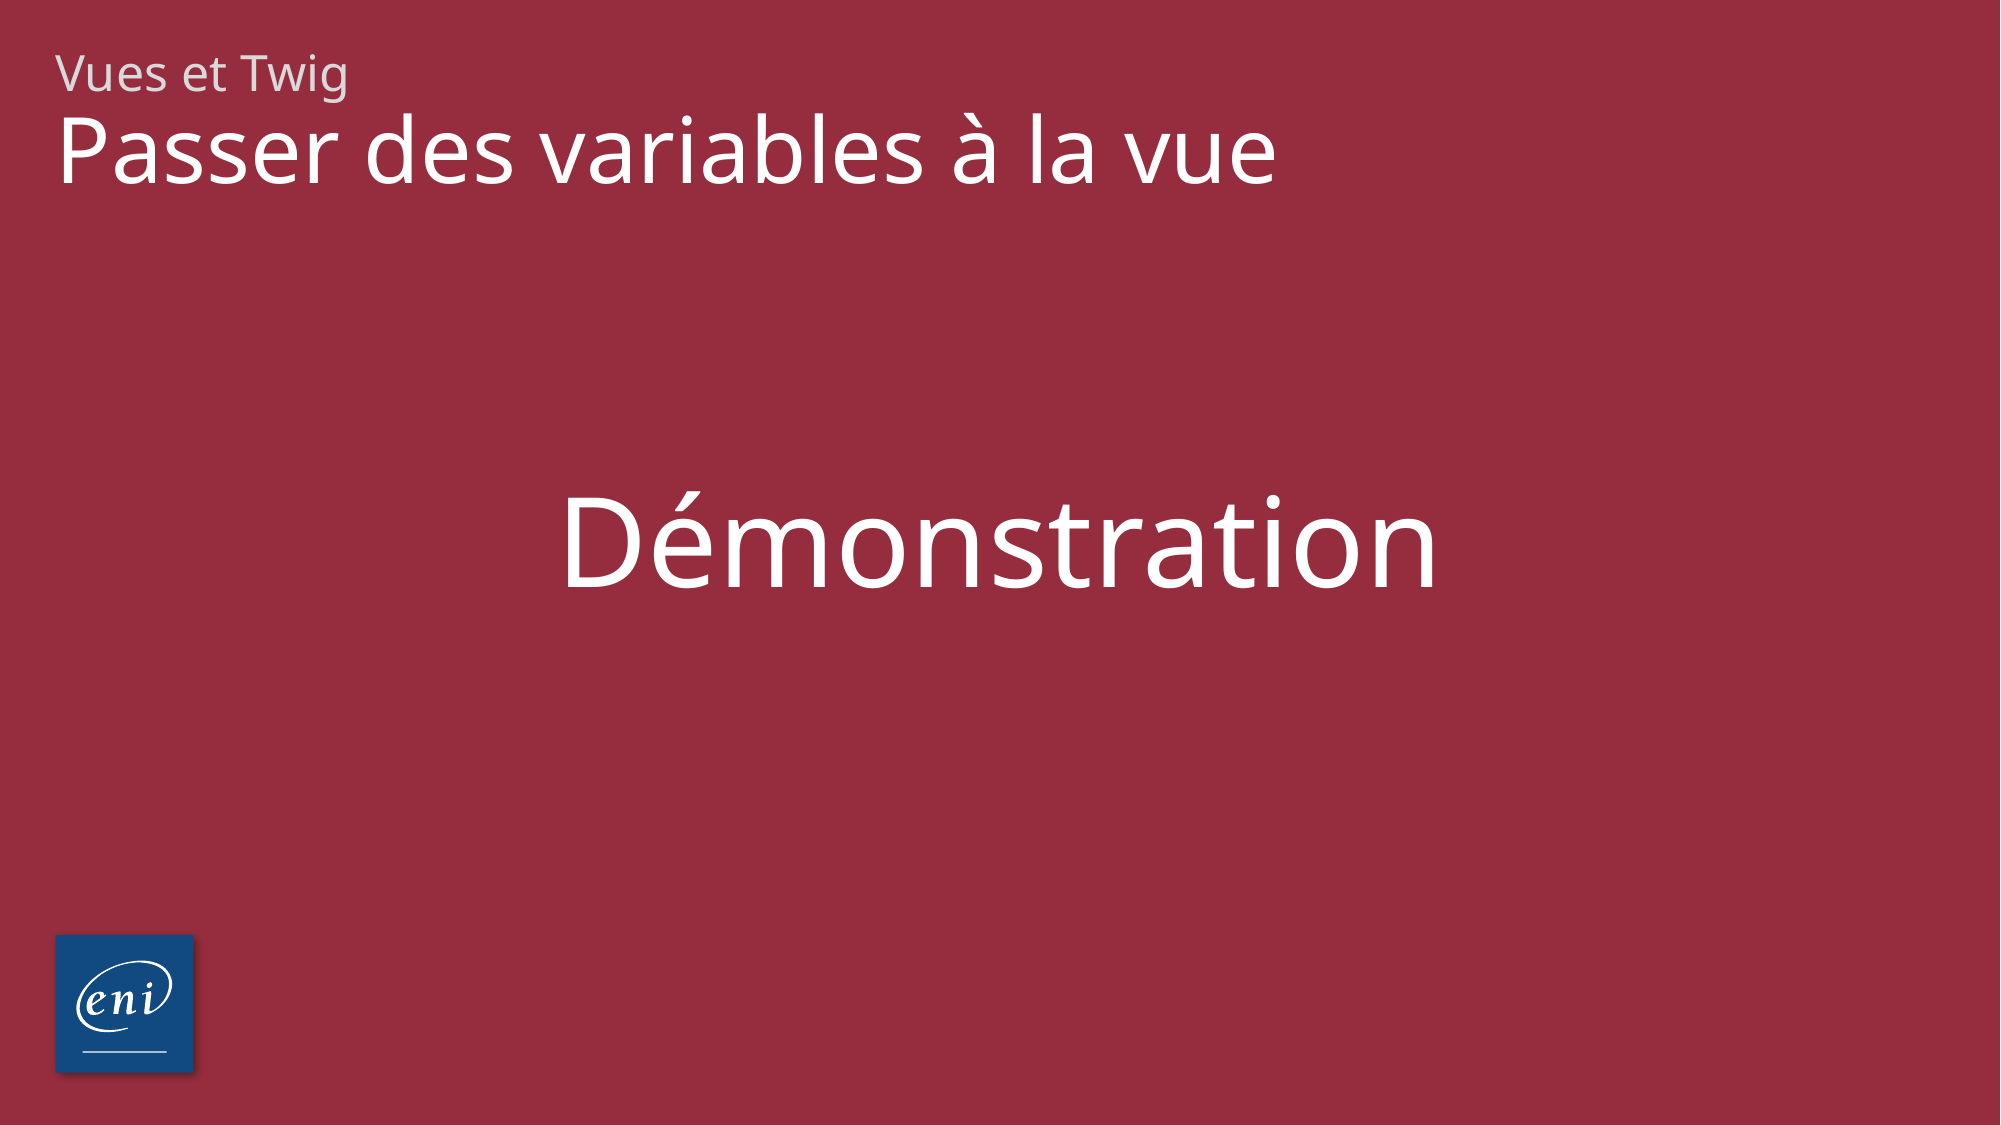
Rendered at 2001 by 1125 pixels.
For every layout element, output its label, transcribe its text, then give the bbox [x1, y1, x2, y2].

title Passer des variables à la vue [55, 104, 1952, 205]
list Vues et Twig [55, 31, 1952, 103]
